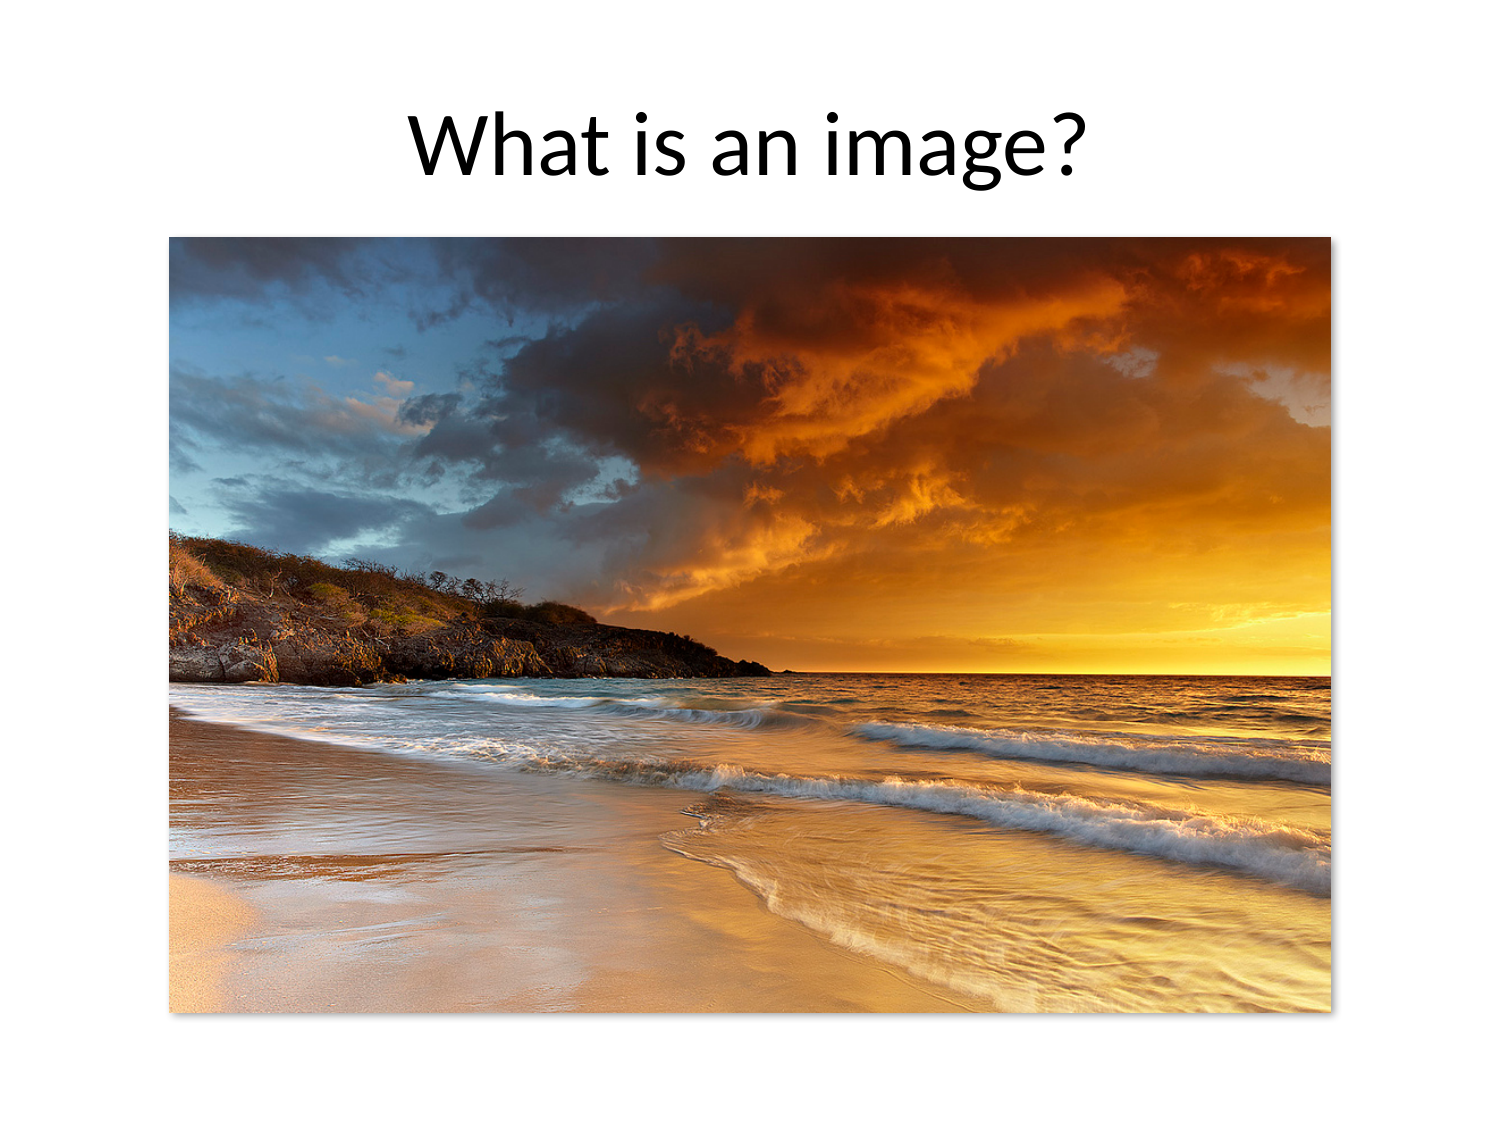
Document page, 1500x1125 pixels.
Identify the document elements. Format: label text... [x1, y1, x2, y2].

title What is an image? [75, 45, 1425, 233]
picture [168, 237, 1332, 1013]
